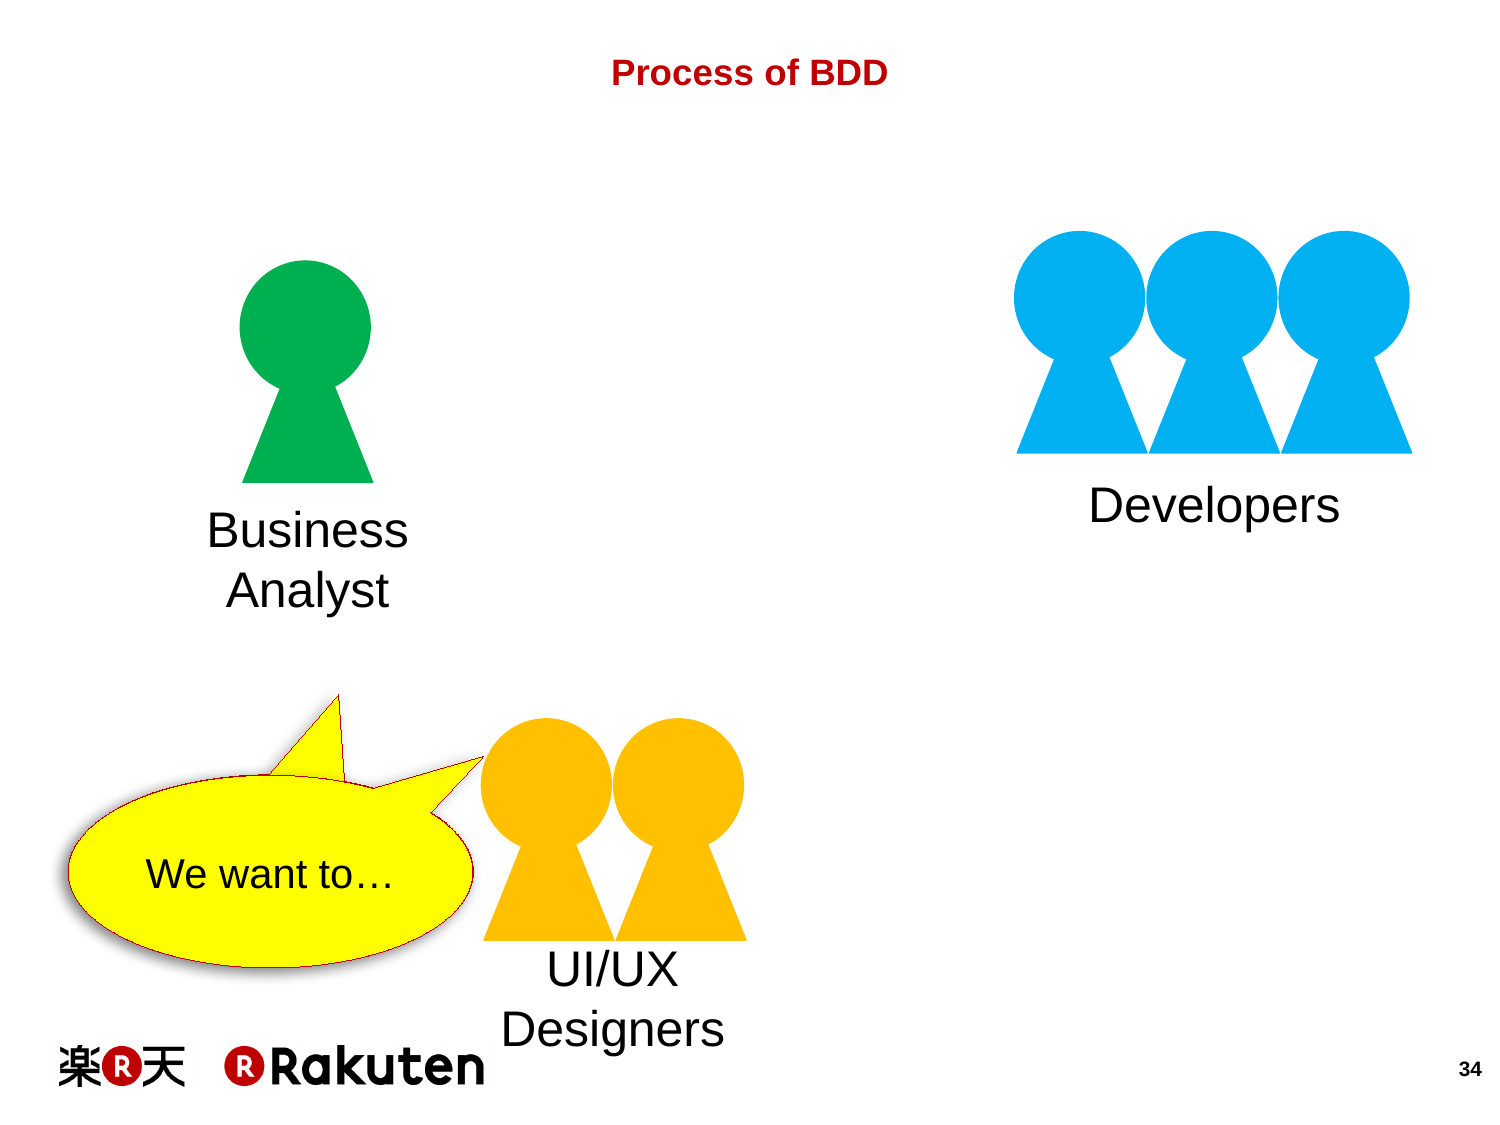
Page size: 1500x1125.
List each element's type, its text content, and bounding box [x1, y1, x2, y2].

picture [53, 1039, 491, 1093]
text_box We want to… [273, 694, 345, 777]
text_box We want to… [68, 766, 449, 968]
title Process of BDD [59, 41, 1441, 101]
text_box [454, 718, 771, 1048]
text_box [182, 260, 433, 608]
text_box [1014, 231, 1412, 553]
